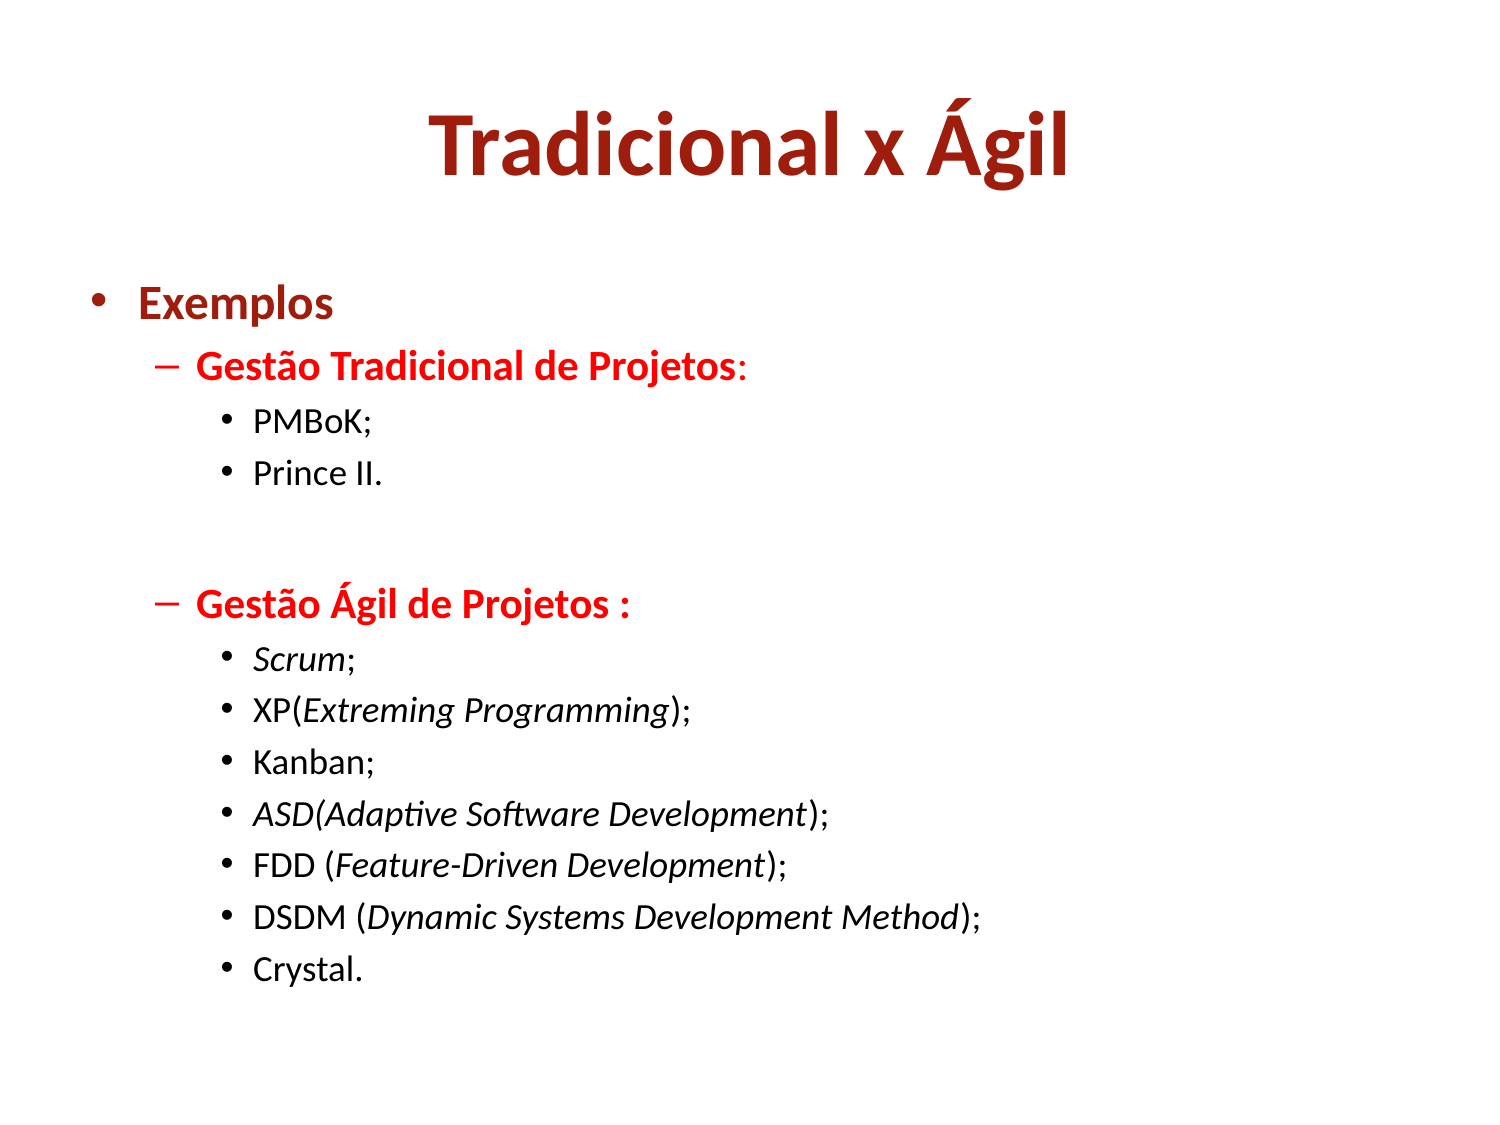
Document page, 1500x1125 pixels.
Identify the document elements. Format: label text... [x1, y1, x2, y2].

title Tradicional x Ágil [75, 45, 1425, 233]
list Exemplos Gestão Tradicional de Projetos: PMBoK; Prince II. Gestão Ágil de Projetos : Scrum; XP(Extreming Programming); Kanban; ASD(Adaptive Software Development); FDD (Feature-Driven Development); DSDM (Dynamic Systems Development Method); Crystal. [75, 262, 1425, 1005]
